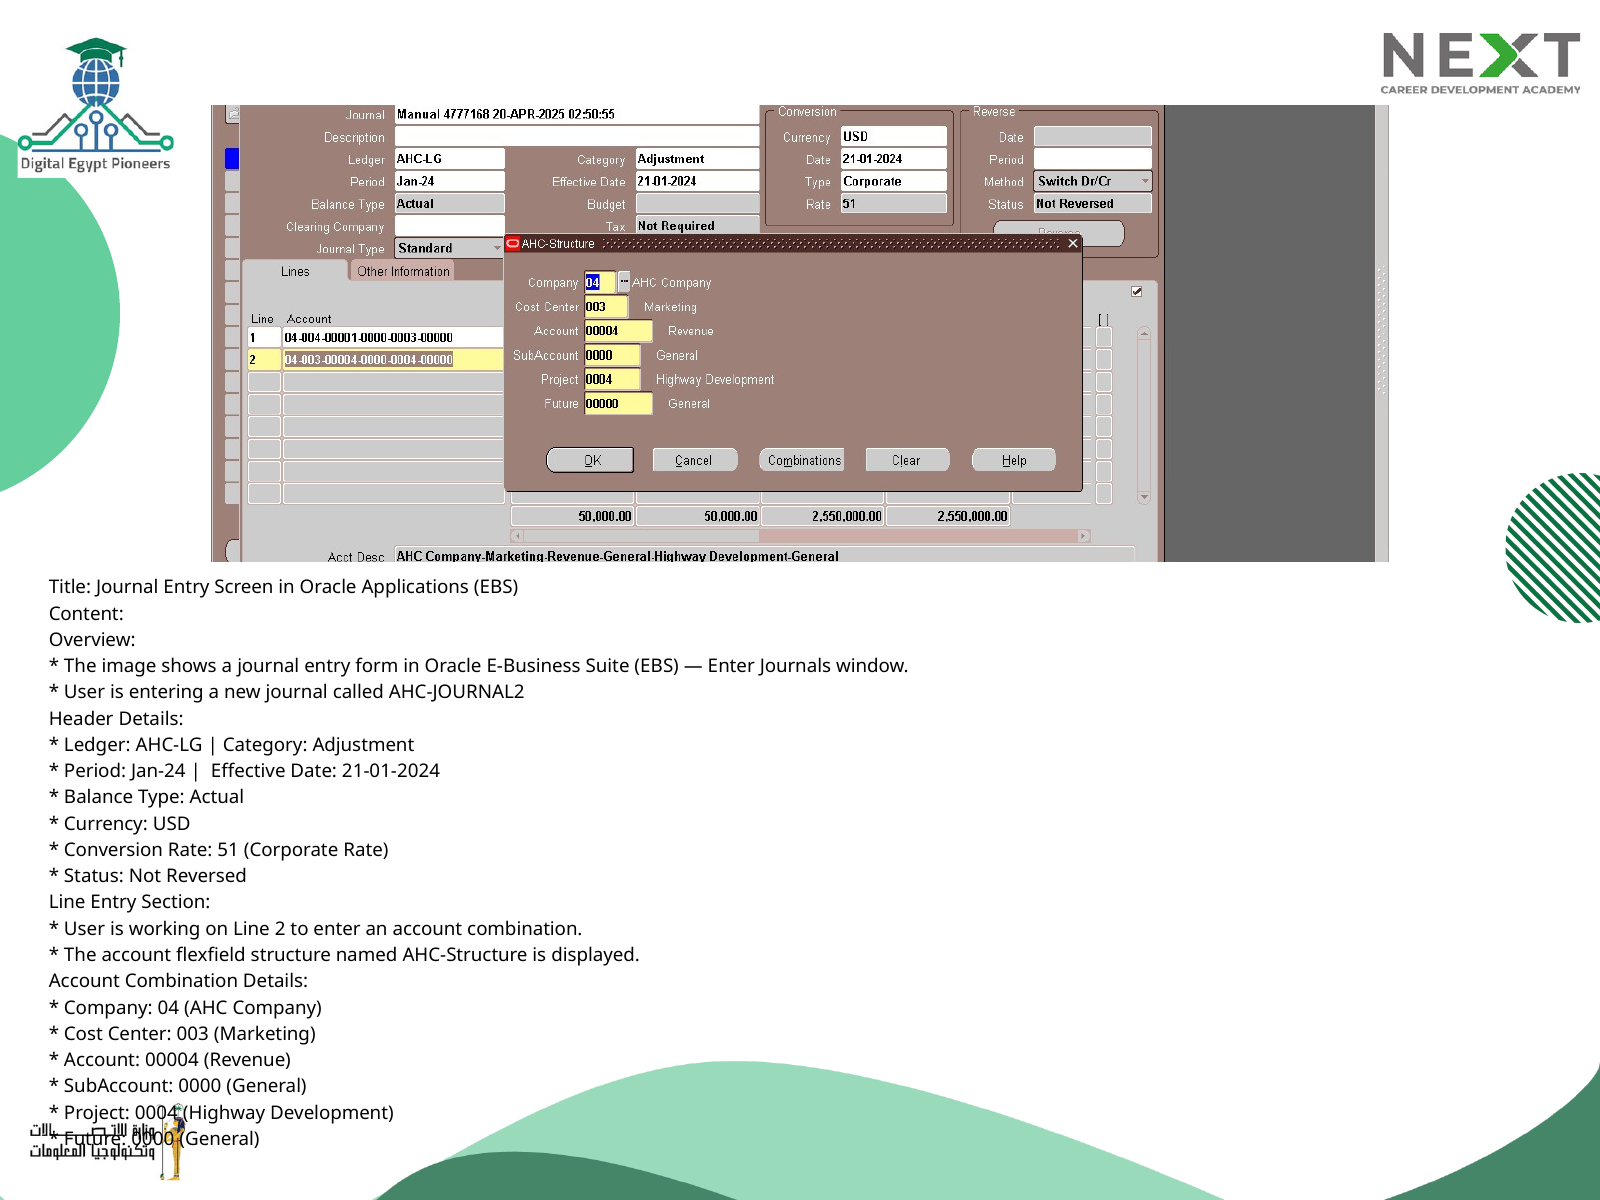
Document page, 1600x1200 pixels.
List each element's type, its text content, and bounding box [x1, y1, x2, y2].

text_box Title: Journal Entry Screen in Oracle Applications (EBS) Content: Overview: * The image shows a journal entry form in Oracle E-Business Suite (EBS) — Enter Journals window. * User is entering a new journal called AHC-JOURNAL2 Header Details: * Ledger: AHC-LG | Category: Adjustment * Period: Jan-24 | Effective Date: 21-01-2024 * Balance Type: Actual * Currency: USD * Conversion Rate: 51 (Corporate Rate) * Status: Not Reversed Line Entry Section: * User is working on Line 2 to enter an account combination. * The account flexfield structure named AHC-Structure is displayed. Account Combination Details: * Company: 04 (AHC Company) * Cost Center: 003 (Marketing) * Account: 00004 (Revenue) * SubAccount: 0000 (General) * Project: 0004 (Highway Development) * Future: 0000 (General) [48, 571, 1506, 1150]
text_box [1505, 473, 1600, 623]
text_box [17, 33, 174, 178]
text_box [17, 1100, 196, 1181]
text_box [211, 105, 1389, 563]
text_box [0, 1037, 1600, 1200]
text_box [1377, 33, 1581, 97]
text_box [0, 119, 121, 507]
